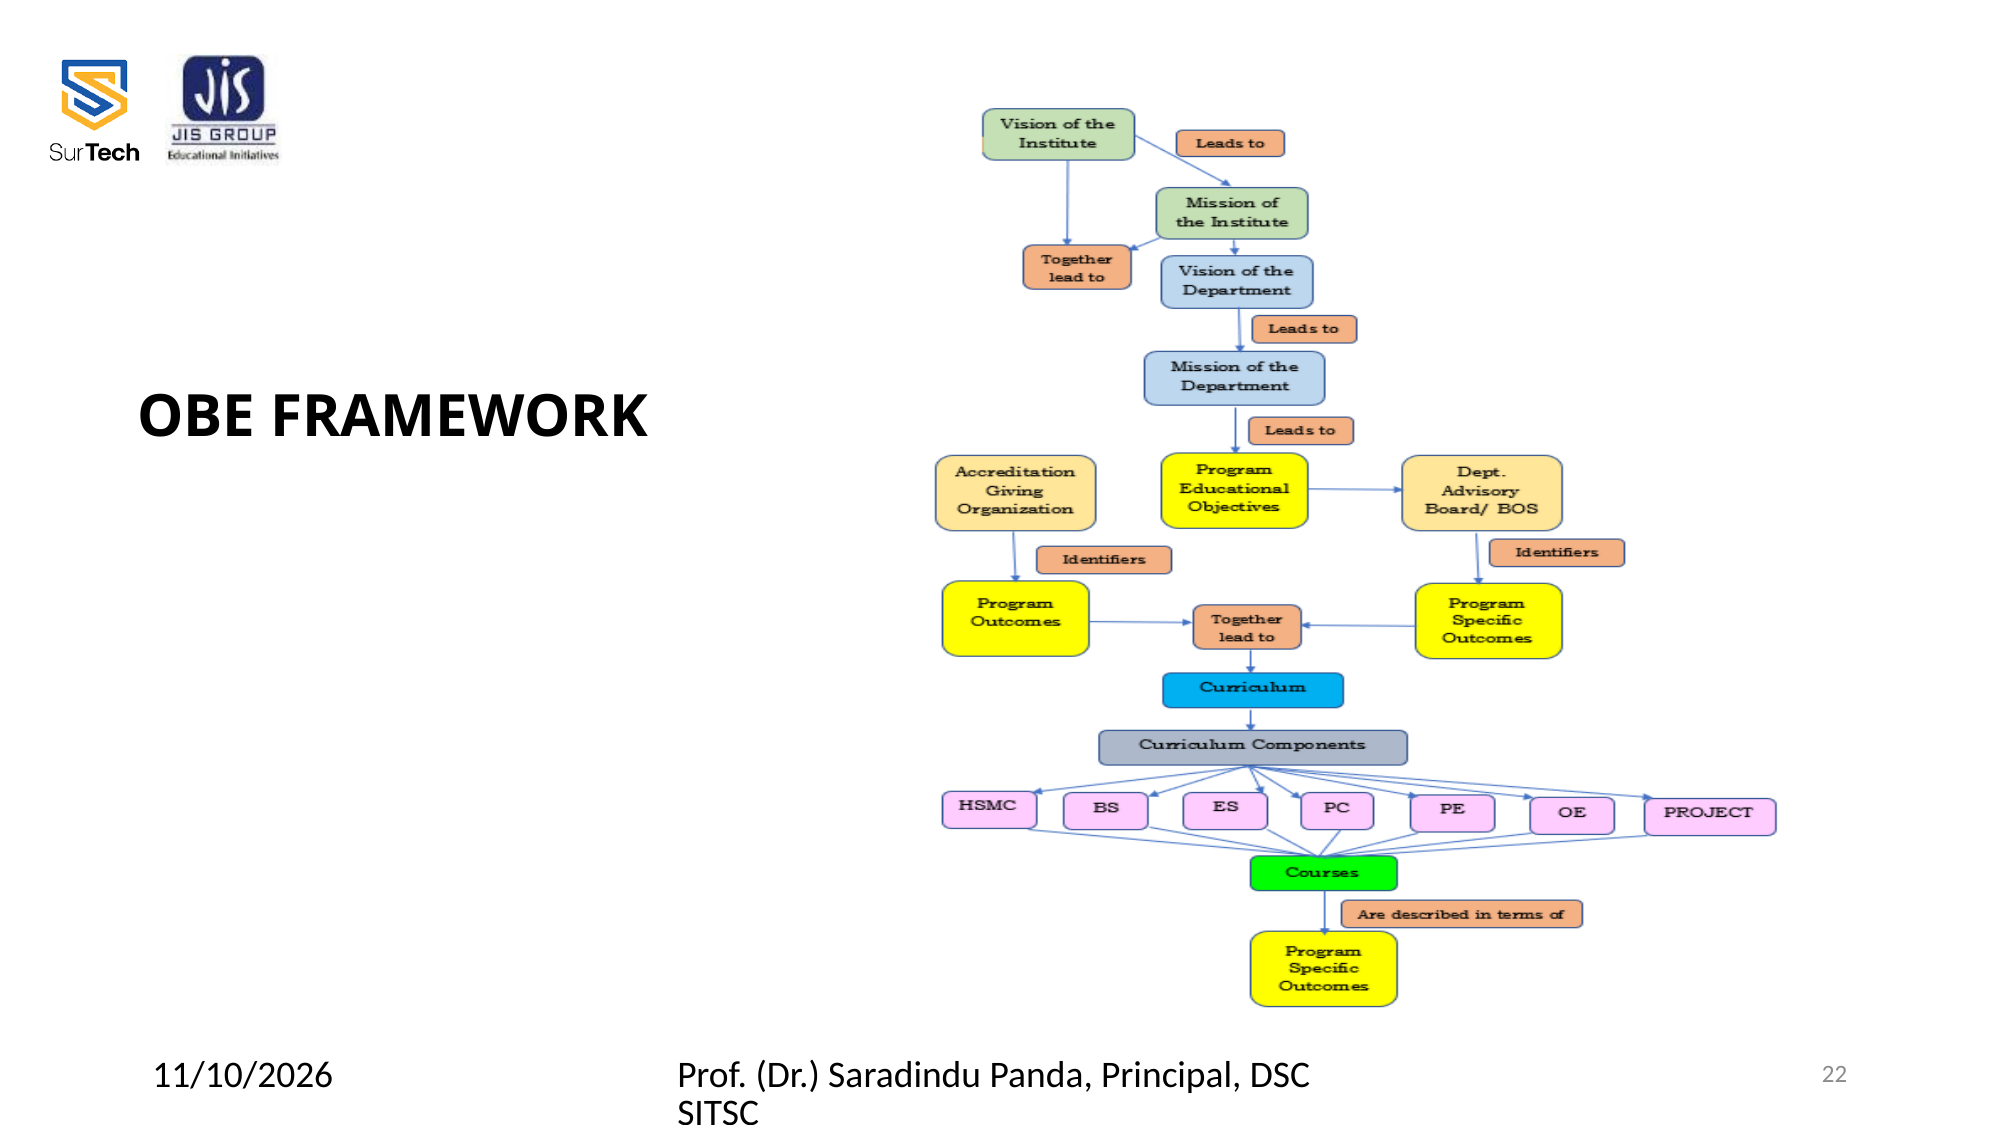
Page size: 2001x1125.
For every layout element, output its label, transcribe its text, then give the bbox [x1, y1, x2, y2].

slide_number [137, 1042, 588, 1103]
slide_number 22 [1412, 1042, 1863, 1103]
picture [23, 39, 282, 181]
title OBE FRAMEWORK [122, 372, 759, 456]
picture [905, 101, 1799, 1024]
footer Prof. (Dr.) Saradindu Panda, Principal, DSCSITSC [662, 1042, 1338, 1103]
